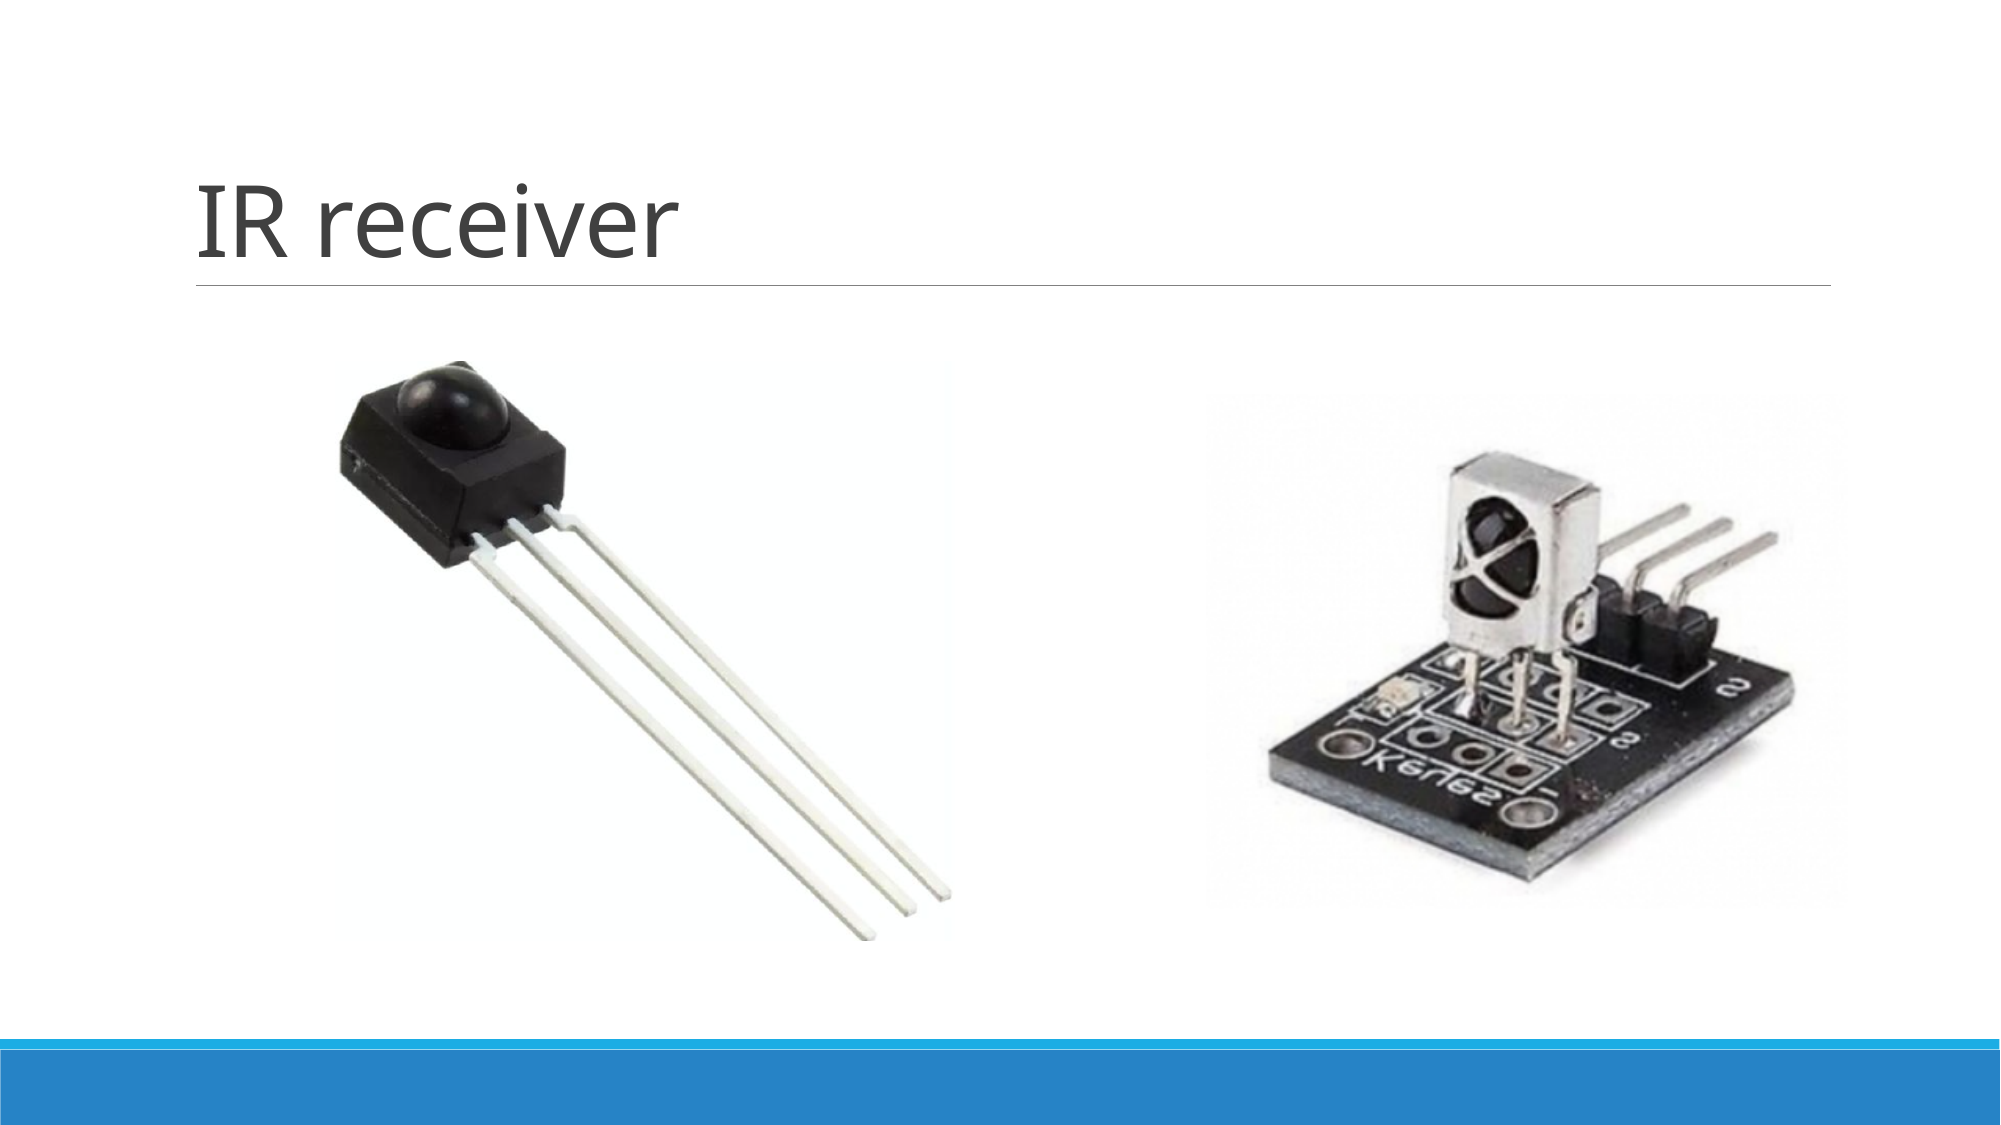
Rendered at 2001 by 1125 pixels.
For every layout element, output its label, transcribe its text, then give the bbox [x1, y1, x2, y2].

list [1206, 393, 1848, 909]
title IR receiver [180, 47, 1830, 285]
picture [333, 360, 955, 942]
